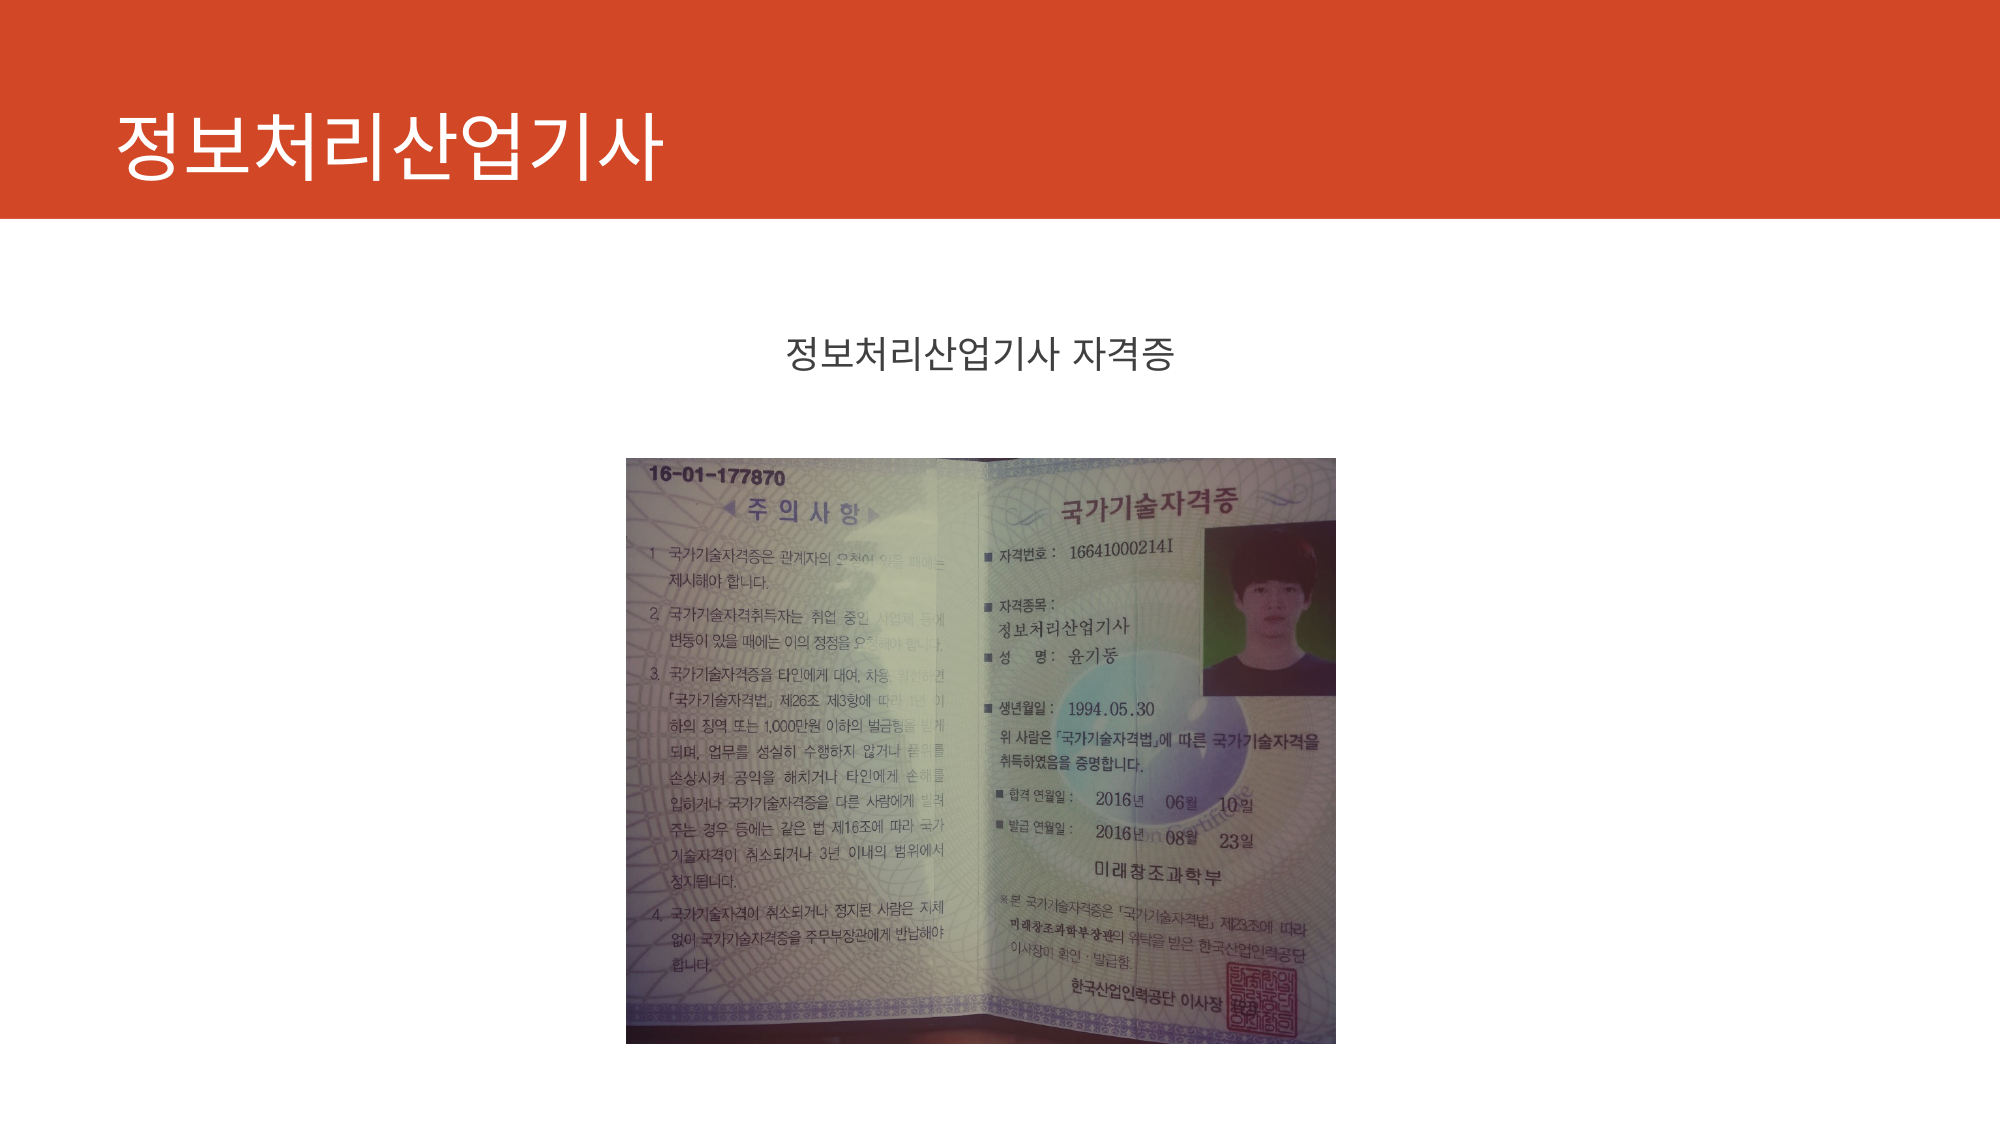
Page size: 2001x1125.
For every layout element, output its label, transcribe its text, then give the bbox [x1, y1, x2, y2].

picture [626, 458, 1336, 1044]
title 정보처리산업기사 [99, 0, 1863, 199]
text_box 정보처리산업기사 자격증 [770, 323, 1191, 384]
